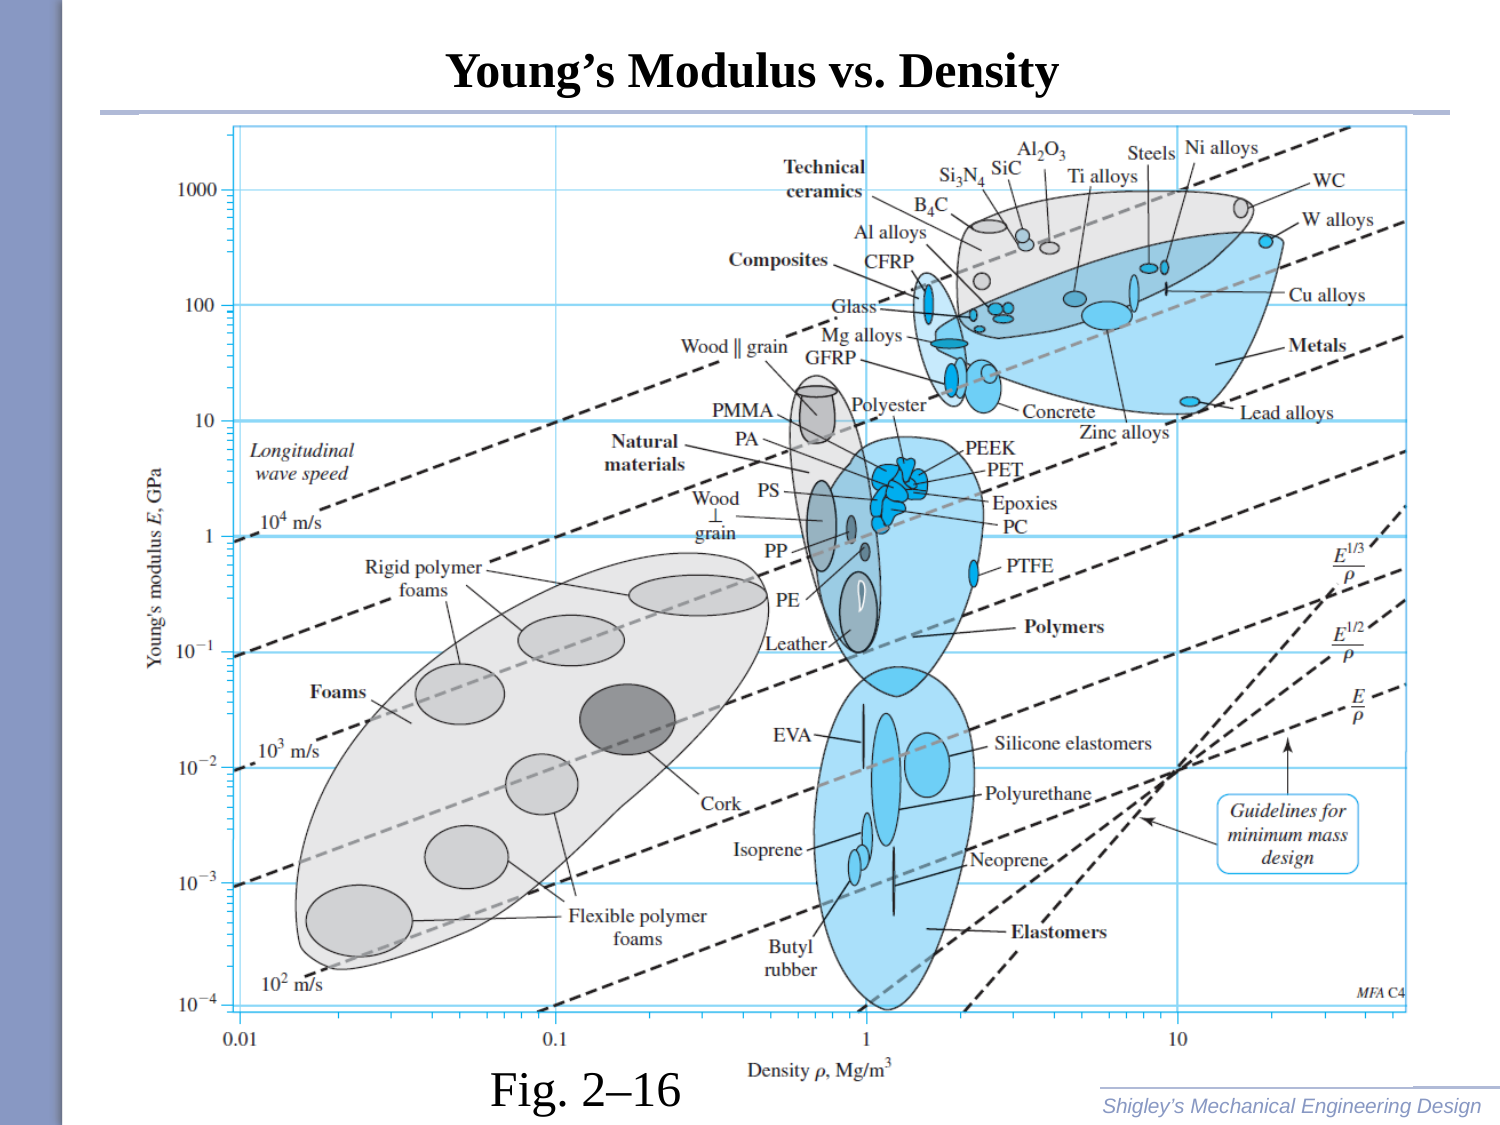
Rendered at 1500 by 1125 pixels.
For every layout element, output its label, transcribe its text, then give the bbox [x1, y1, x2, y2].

footer Shigley’s Mechanical Engineering Design [1087, 1074, 1500, 1125]
picture [139, 114, 1413, 1088]
title Young’s Modulus vs. Density [137, 30, 1368, 106]
text_box Fig. 2–16 [474, 1096, 750, 1124]
